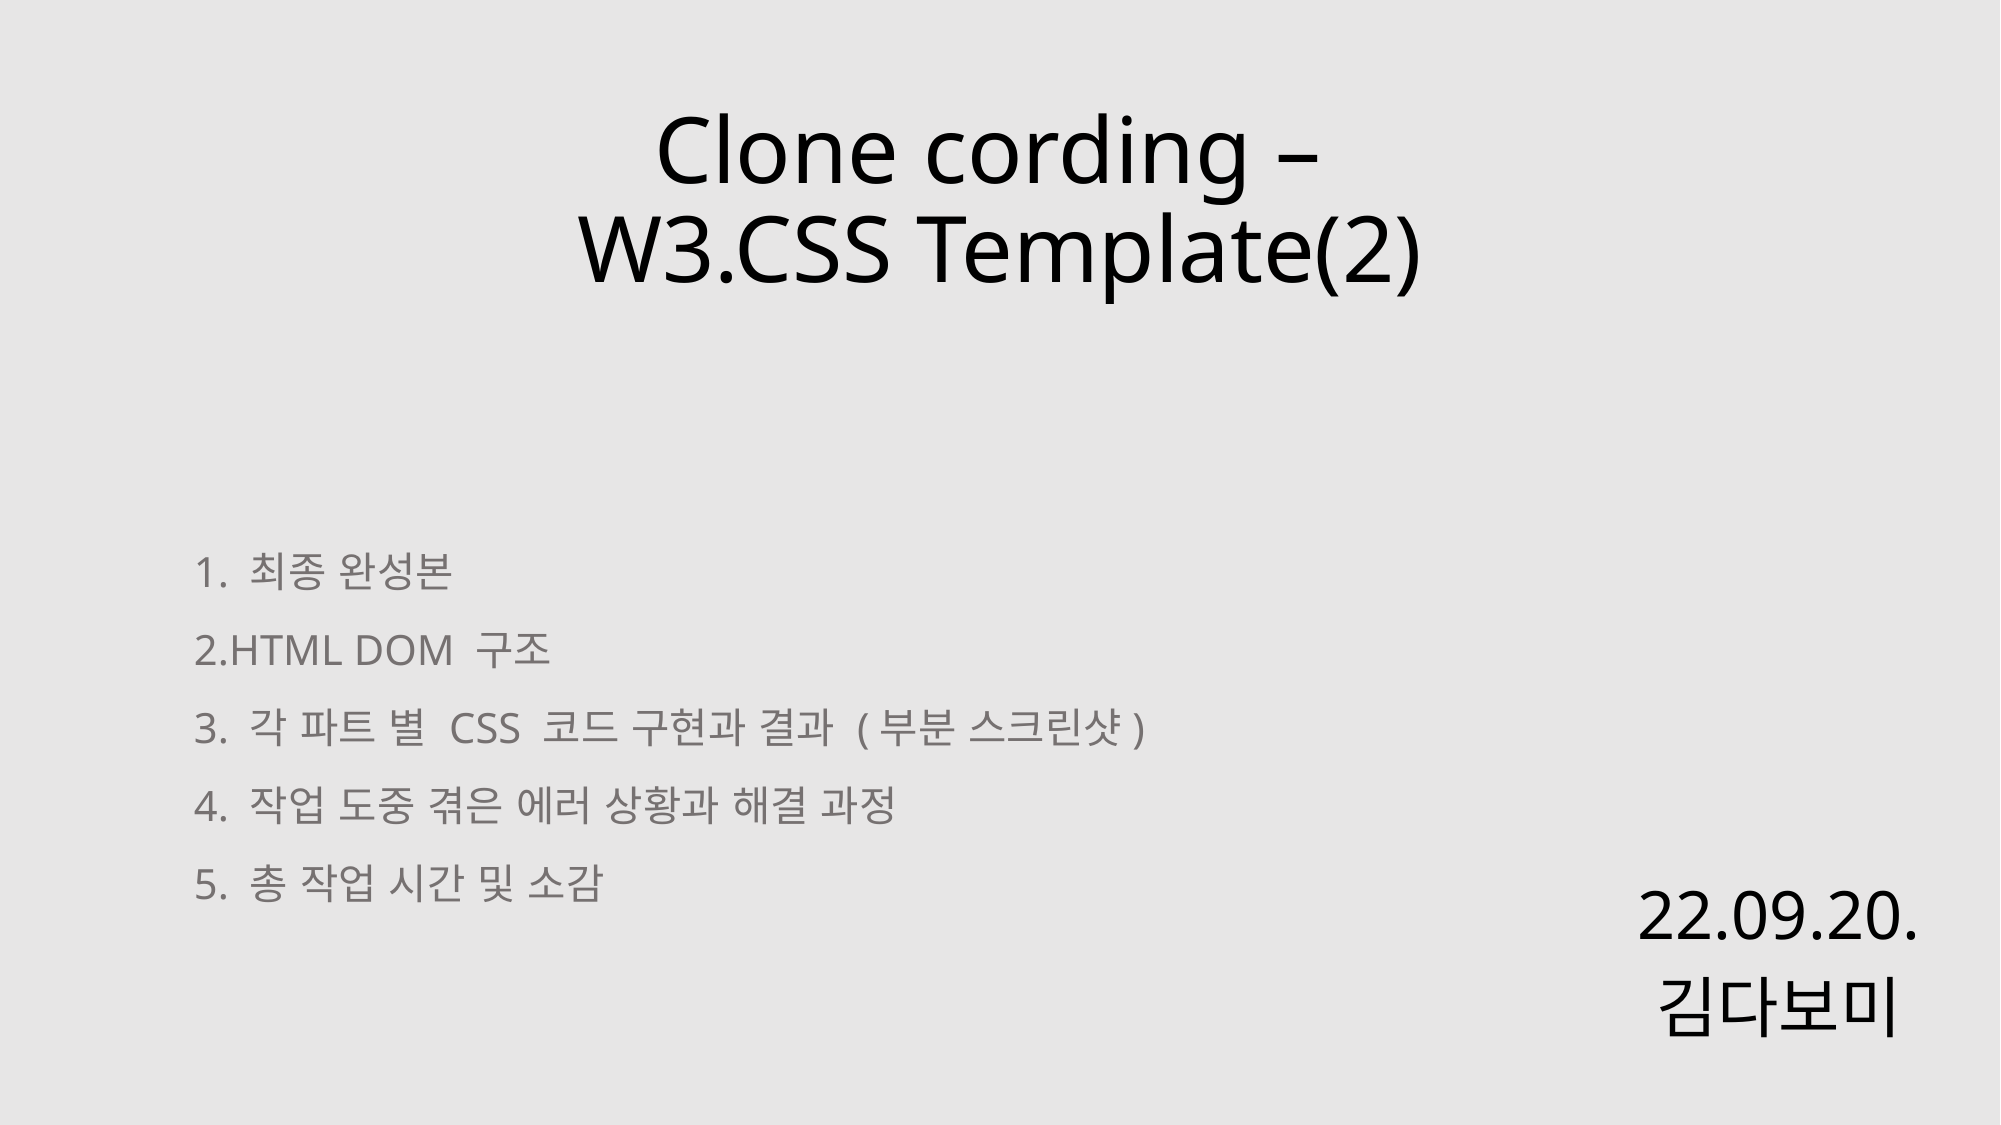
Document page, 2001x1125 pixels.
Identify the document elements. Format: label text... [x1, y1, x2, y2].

text_box 1. 최종 완성본 2.HTML DOM 구조 3. 각 파트 별 CSS 코드 구현과 결과 (부분 스크린샷) 4. 작업 도중 겪은 에러 상황과 해결 과정 5. 총 작업 시간 및 소감 [178, 531, 1230, 965]
title Clone cording – W3.CSS Template(2) [249, 174, 1751, 310]
subtitle 22.09.20. 김다보미 [1579, 874, 1979, 1125]
